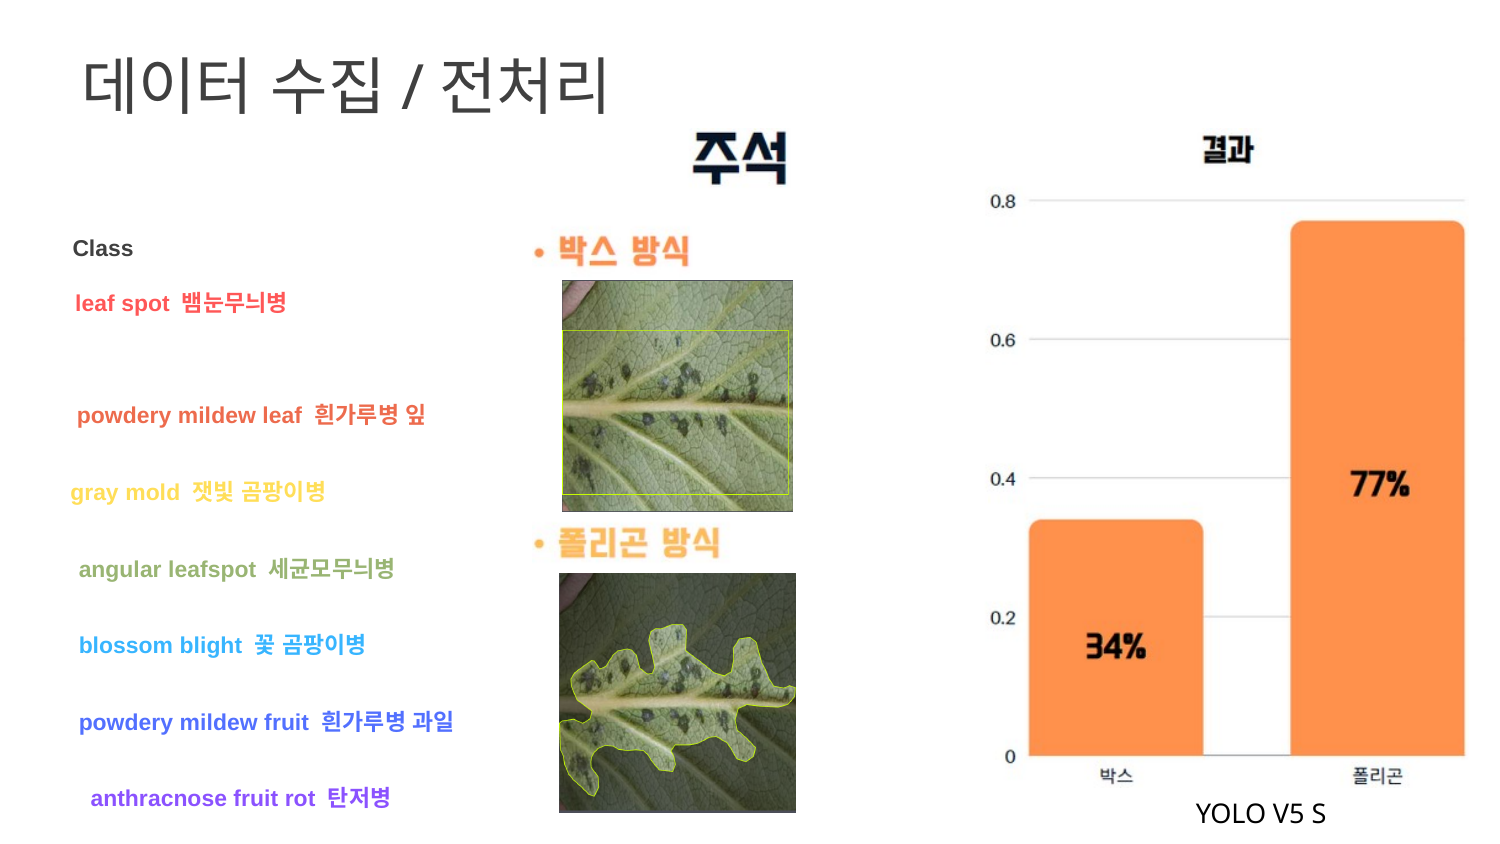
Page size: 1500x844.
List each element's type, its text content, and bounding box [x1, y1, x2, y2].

text_box Class leaf spot 뱀눈무늬병 powdery mildew leaf 흰가루병 잎 gray mold 잿빛 곰팡이병 angular leafspot 세균모무늬병 blossom blight 꽃 곰팡이병 powdery mildew fruit 흰가루병 과일 anthracnose fruit rot 탄저병 [70, 232, 461, 812]
title 데이터 수집/전처리 [79, 45, 617, 188]
picture [532, 127, 1470, 813]
text_box YOLO V5 S [1108, 796, 1414, 844]
